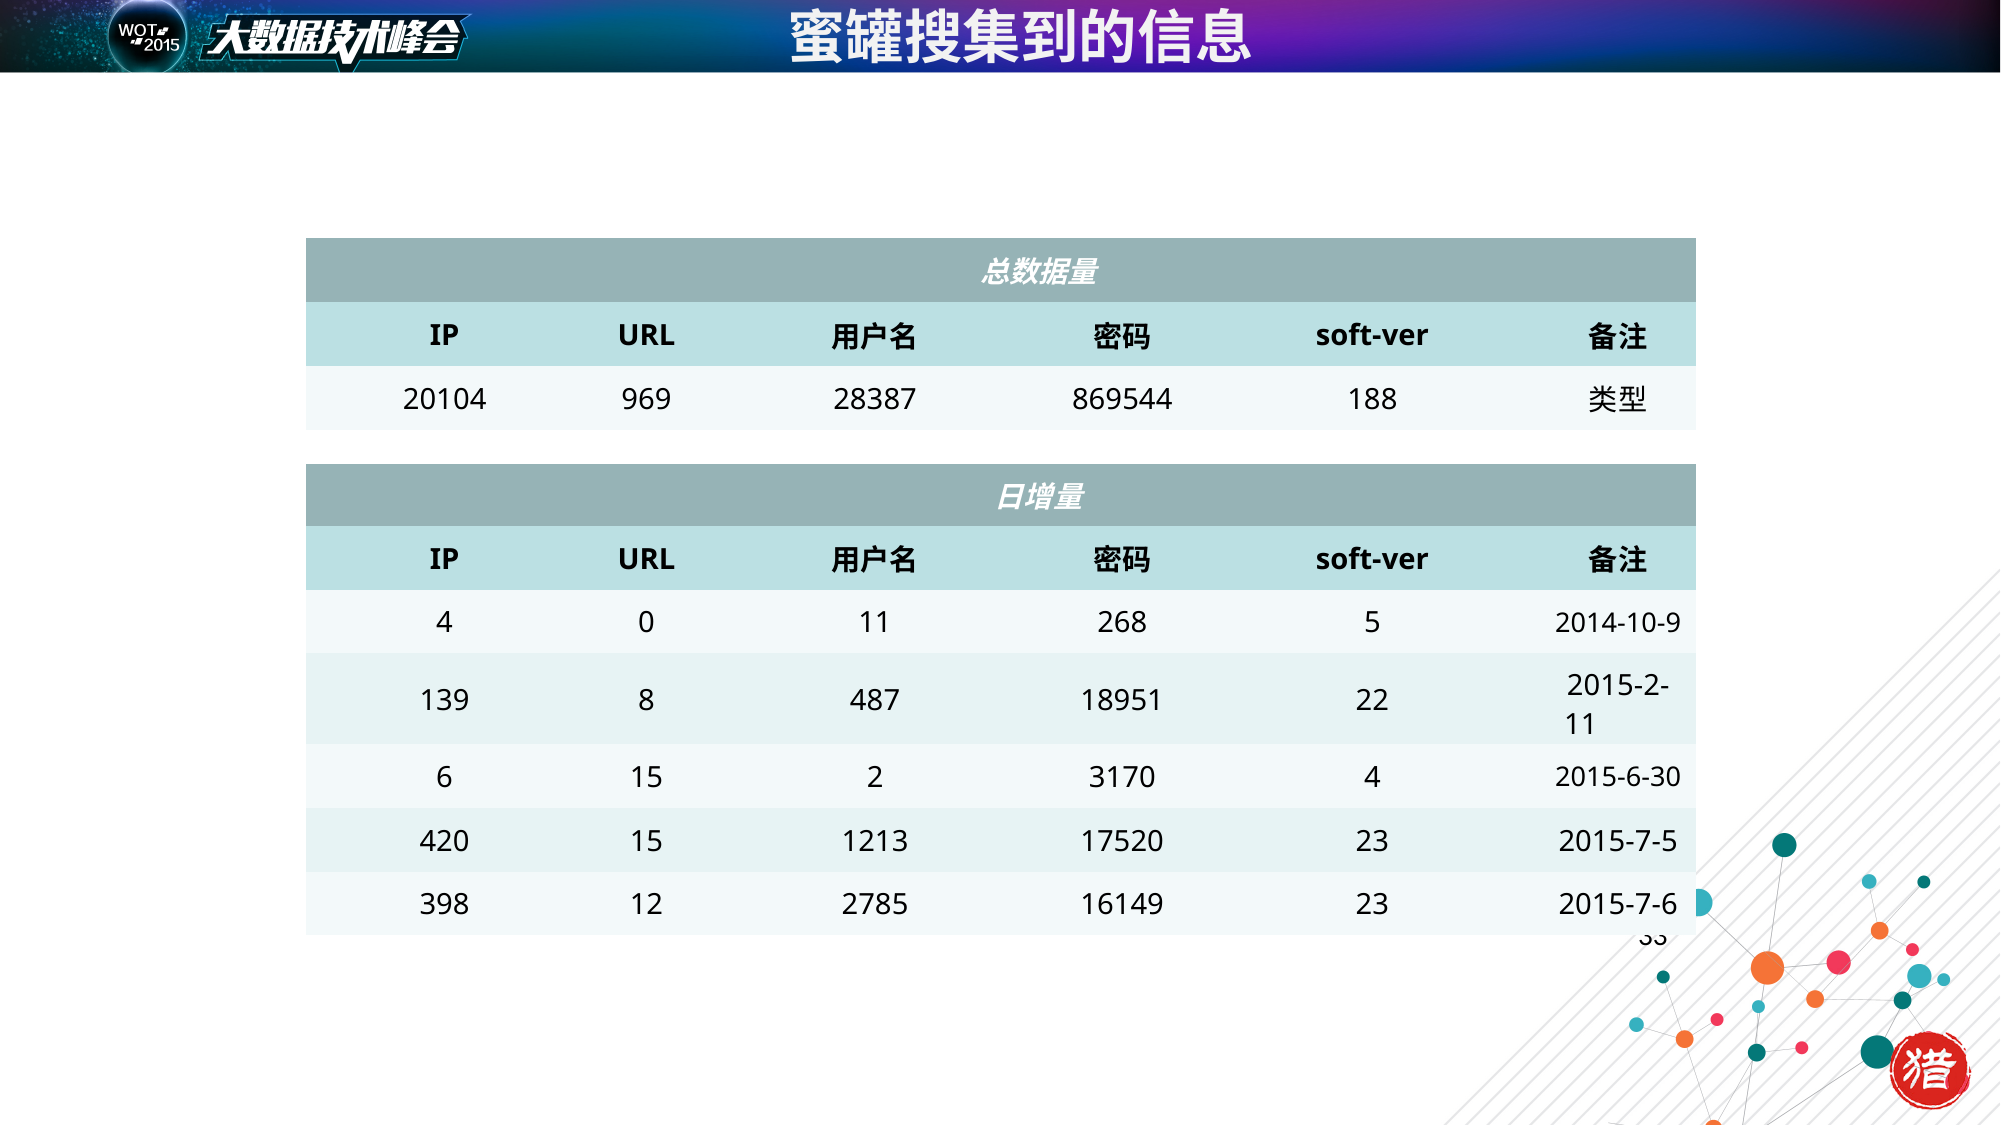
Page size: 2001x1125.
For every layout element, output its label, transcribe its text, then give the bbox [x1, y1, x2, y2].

table_cell 2015-7-6 [1466, 872, 1696, 935]
table_cell URL [508, 526, 710, 590]
table_cell 23 [1204, 808, 1466, 872]
table_cell 备注 [1466, 302, 1696, 366]
table_cell 4 [306, 590, 508, 653]
table_cell 268 [965, 590, 1204, 653]
text_box [1325, 935, 1675, 959]
table_cell 0 [508, 590, 710, 653]
table_cell 23 [1204, 872, 1466, 935]
table_cell 16149 [965, 872, 1204, 935]
table_cell 2014-10-9 [1466, 590, 1696, 653]
table_cell 487 [710, 653, 965, 744]
table_cell 20104 [306, 366, 508, 430]
table_cell 22 [1204, 653, 1466, 744]
table_header 总数据量 [306, 238, 1696, 302]
table_cell IP [306, 526, 508, 590]
table_cell 12 [508, 872, 710, 935]
table_cell 2785 [710, 872, 965, 935]
table_cell 2015-6-30 [1466, 744, 1696, 808]
table_cell 398 [306, 872, 508, 935]
table_cell 8 [508, 653, 710, 744]
table_cell 密码 [965, 302, 1204, 366]
table_cell 2 [710, 744, 965, 808]
table_cell soft-ver [1204, 302, 1466, 366]
table_cell 420 [306, 808, 508, 872]
table_cell 6 [306, 744, 508, 808]
table_cell 869544 [965, 366, 1204, 430]
table_cell URL [508, 302, 710, 366]
table_cell 188 [1204, 366, 1466, 430]
table_cell 3170 [965, 744, 1204, 808]
table_cell soft-ver [1204, 526, 1466, 590]
table_cell 1213 [710, 808, 965, 872]
table_cell 5 [1204, 590, 1466, 653]
table_cell 类型 [1466, 366, 1696, 430]
table_cell 4 [1204, 744, 1466, 808]
table_cell 密码 [965, 526, 1204, 590]
table_cell 用户名 [710, 526, 965, 590]
table_cell 969 [508, 366, 710, 430]
table_cell 11 [710, 590, 965, 653]
table_cell 用户名 [710, 302, 965, 366]
table_header 日增量 [306, 464, 1696, 526]
table_cell IP [306, 302, 508, 366]
table_cell 17520 [965, 808, 1204, 872]
picture [0, 0, 2001, 1125]
table_cell 139 [306, 653, 508, 744]
table_cell 28387 [710, 366, 965, 430]
table_cell 备注 [1466, 526, 1696, 590]
text_box 蜜罐搜集到的信息 [787, 0, 1254, 71]
table_cell 15 [508, 744, 710, 808]
table_cell 2015-7-5 [1466, 808, 1696, 872]
table_cell 2015-2-11 [1466, 653, 1696, 744]
table_cell 15 [508, 808, 710, 872]
table_cell 18951 [965, 653, 1204, 744]
